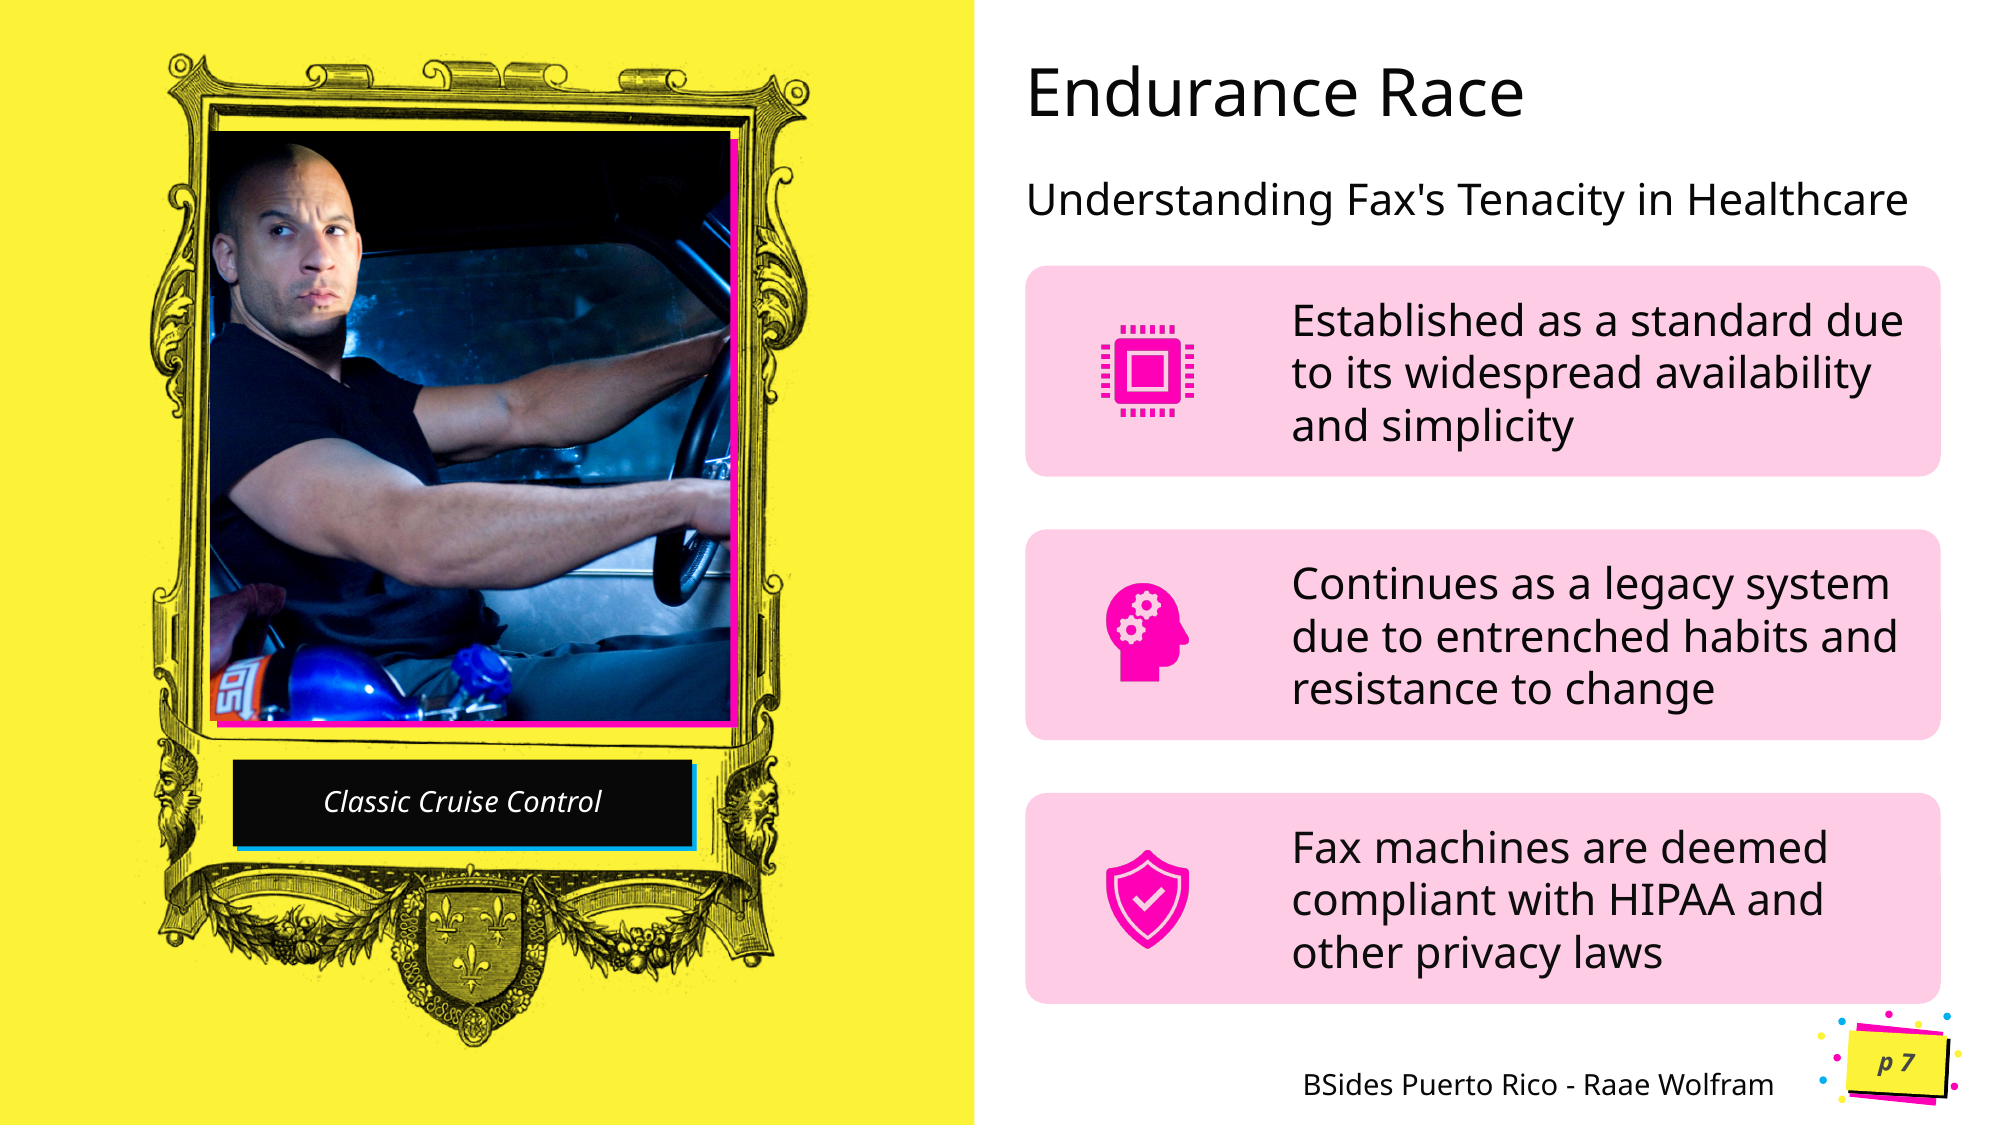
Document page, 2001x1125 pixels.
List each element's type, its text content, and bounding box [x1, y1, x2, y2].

title Endurance Race [1025, 59, 1942, 148]
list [1025, 265, 1941, 1004]
list Understanding Fax's Tenacity in Healthcare [1025, 177, 1941, 237]
slide_number p 7 [1845, 1030, 1947, 1096]
list Classic Cruise Control [232, 759, 693, 847]
picture [121, 32, 820, 1065]
